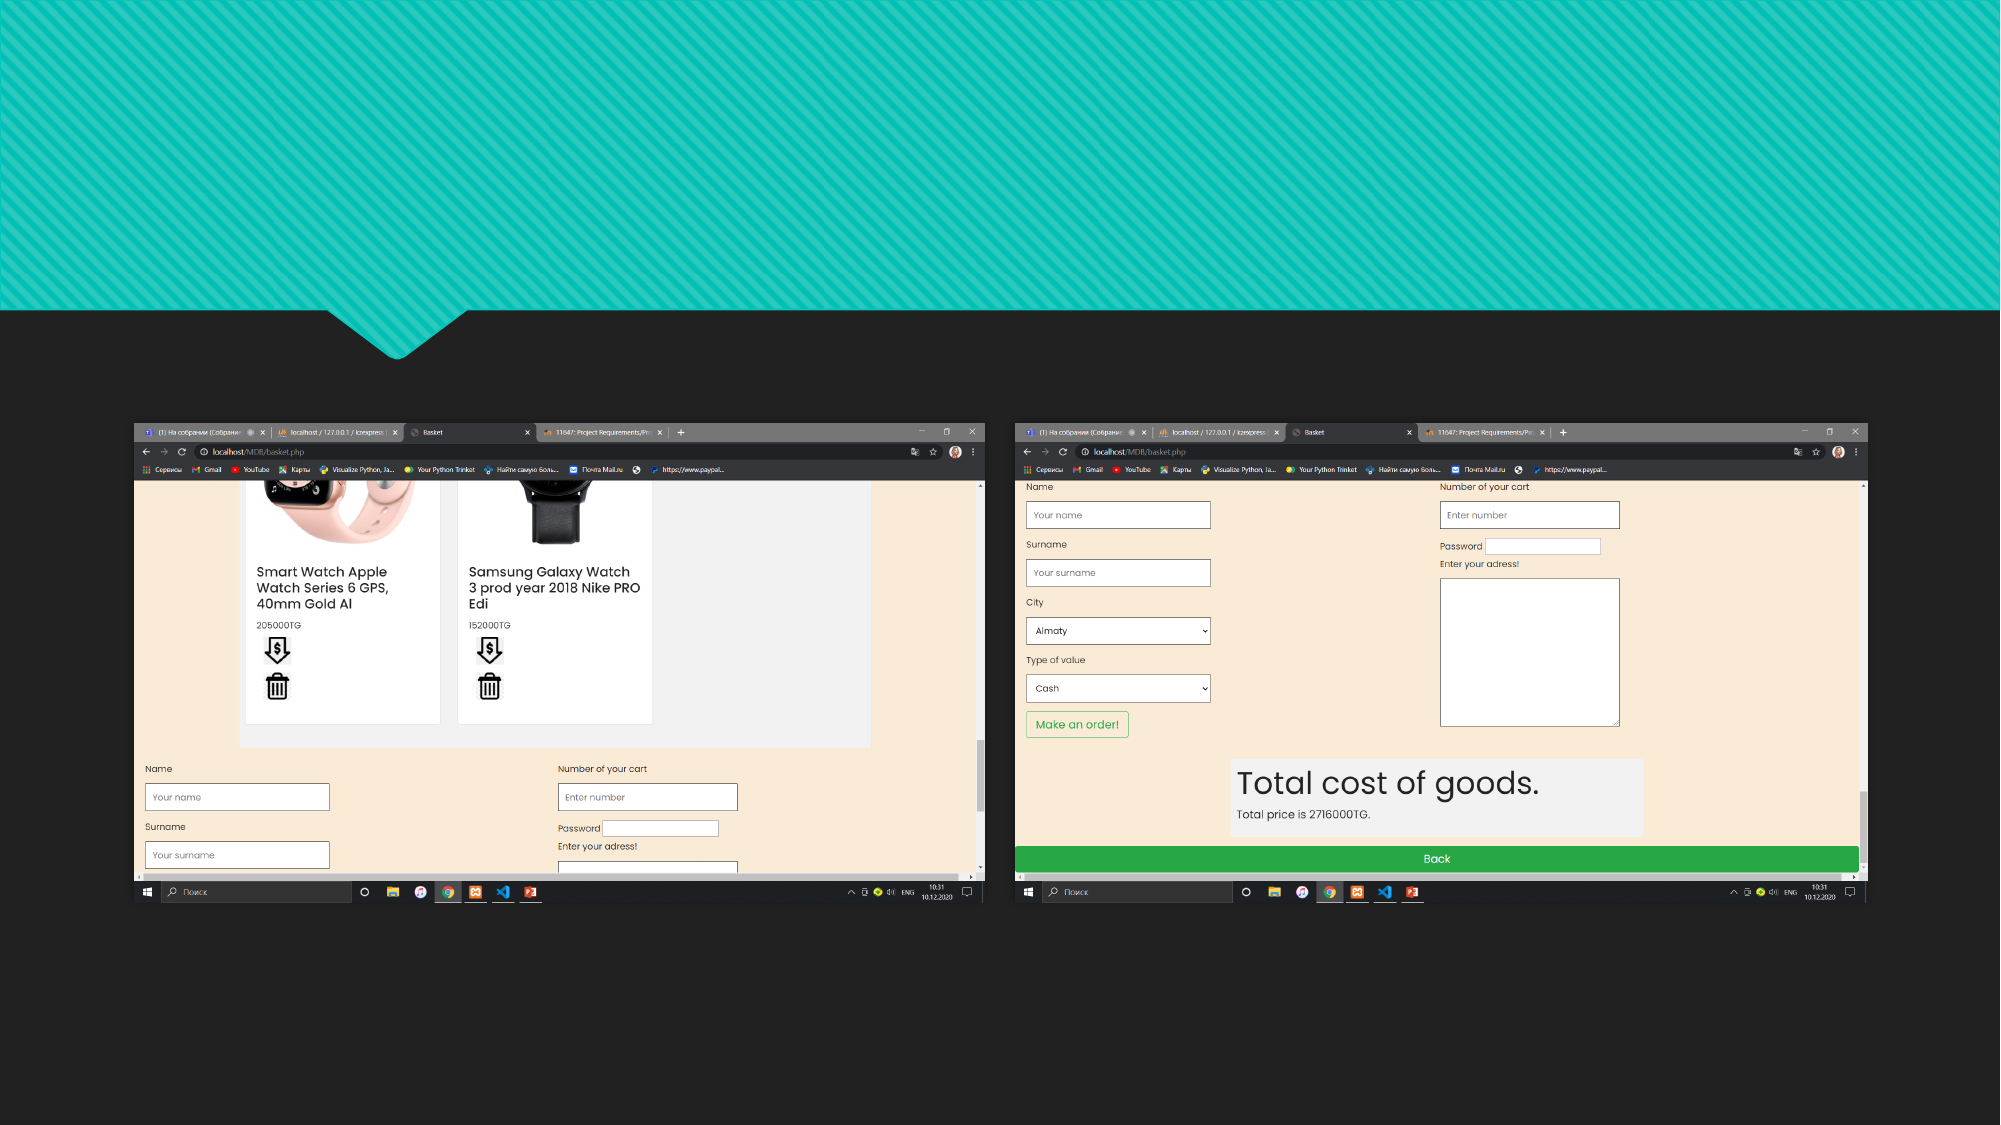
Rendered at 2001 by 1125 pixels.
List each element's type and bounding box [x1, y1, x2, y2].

list [134, 423, 986, 903]
list [1014, 423, 1868, 903]
